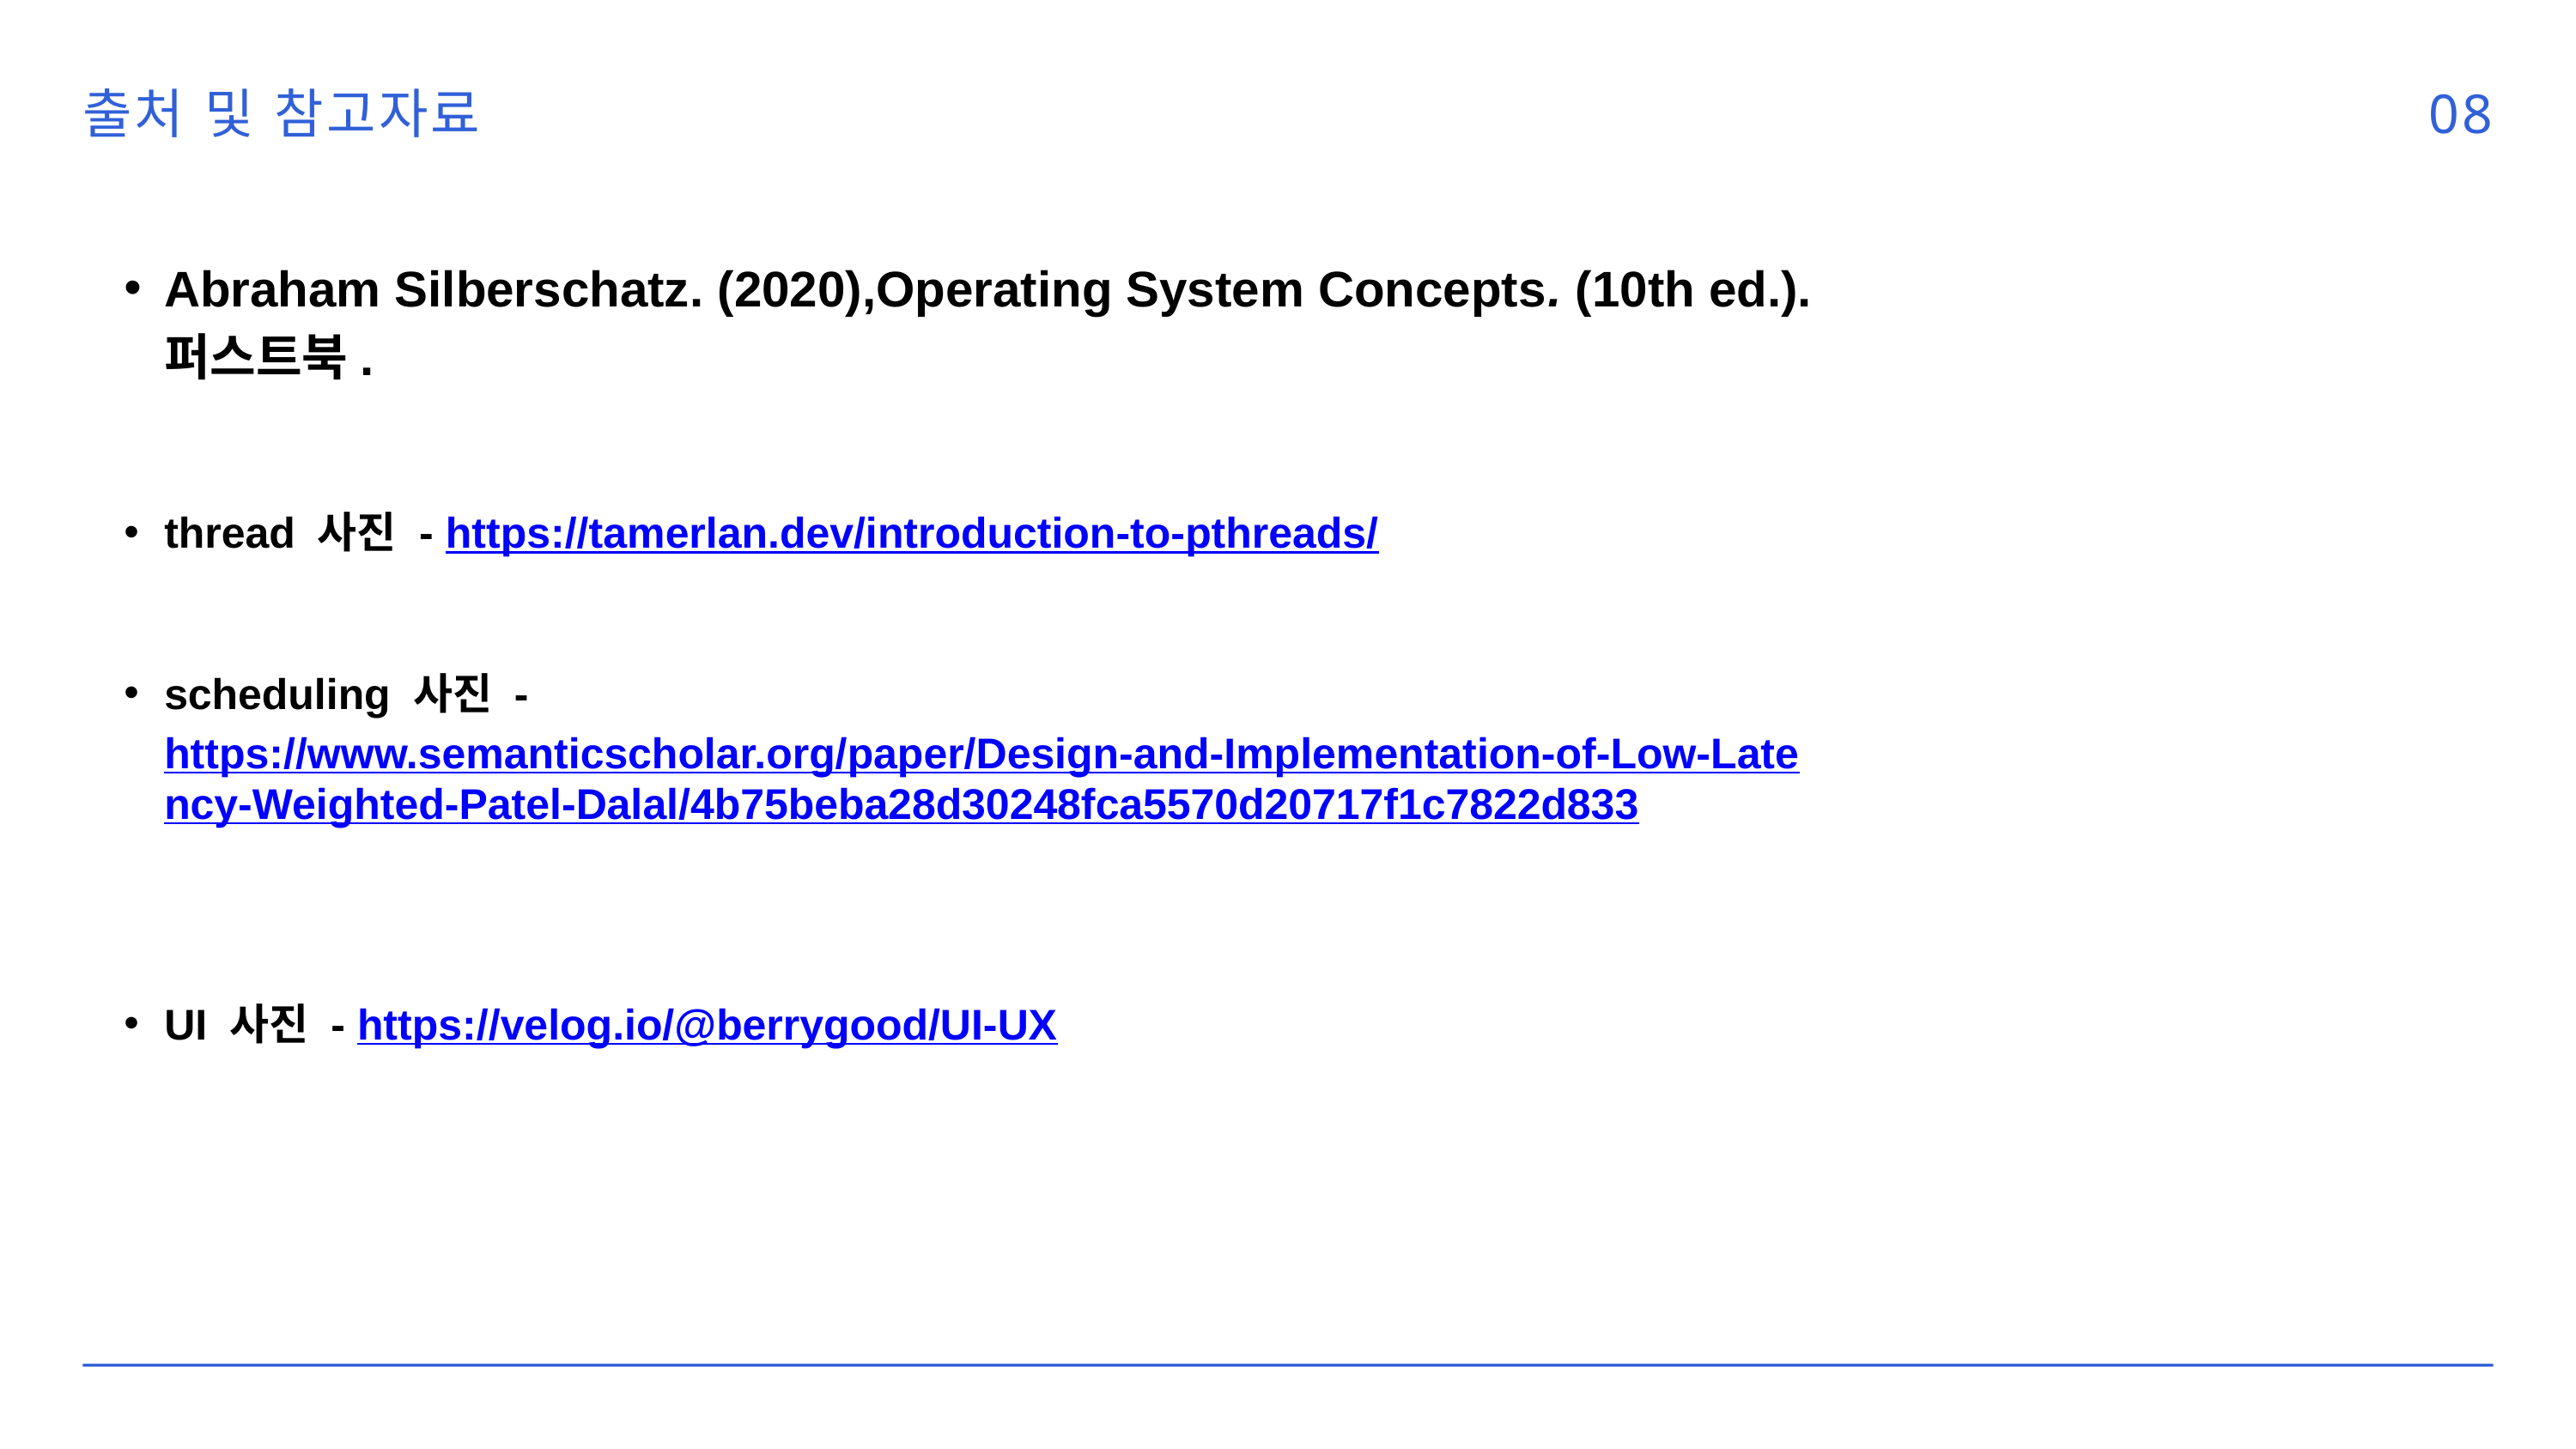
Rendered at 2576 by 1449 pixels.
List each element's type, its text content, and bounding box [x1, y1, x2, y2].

text_box Abraham Silberschatz. (2020),Operating System Concepts. (10th ed.).퍼스트북. thread 사진 - https://tamerlan.dev/introduction-to-pthreads/ scheduling 사진 - https://www.semanticscholar.org/paper/Design-and-Implementation-of-Low-Latency-Weighted-Patel-Dalal/4b75beba28d30248fca5570d20717f1c7822d833 UI 사진 - https://velog.io/@berrygood/UI-UX [111, 241, 1836, 1076]
text_box 출처 및 참고자료 [82, 85, 762, 204]
text_box 08 [2093, 85, 2494, 145]
